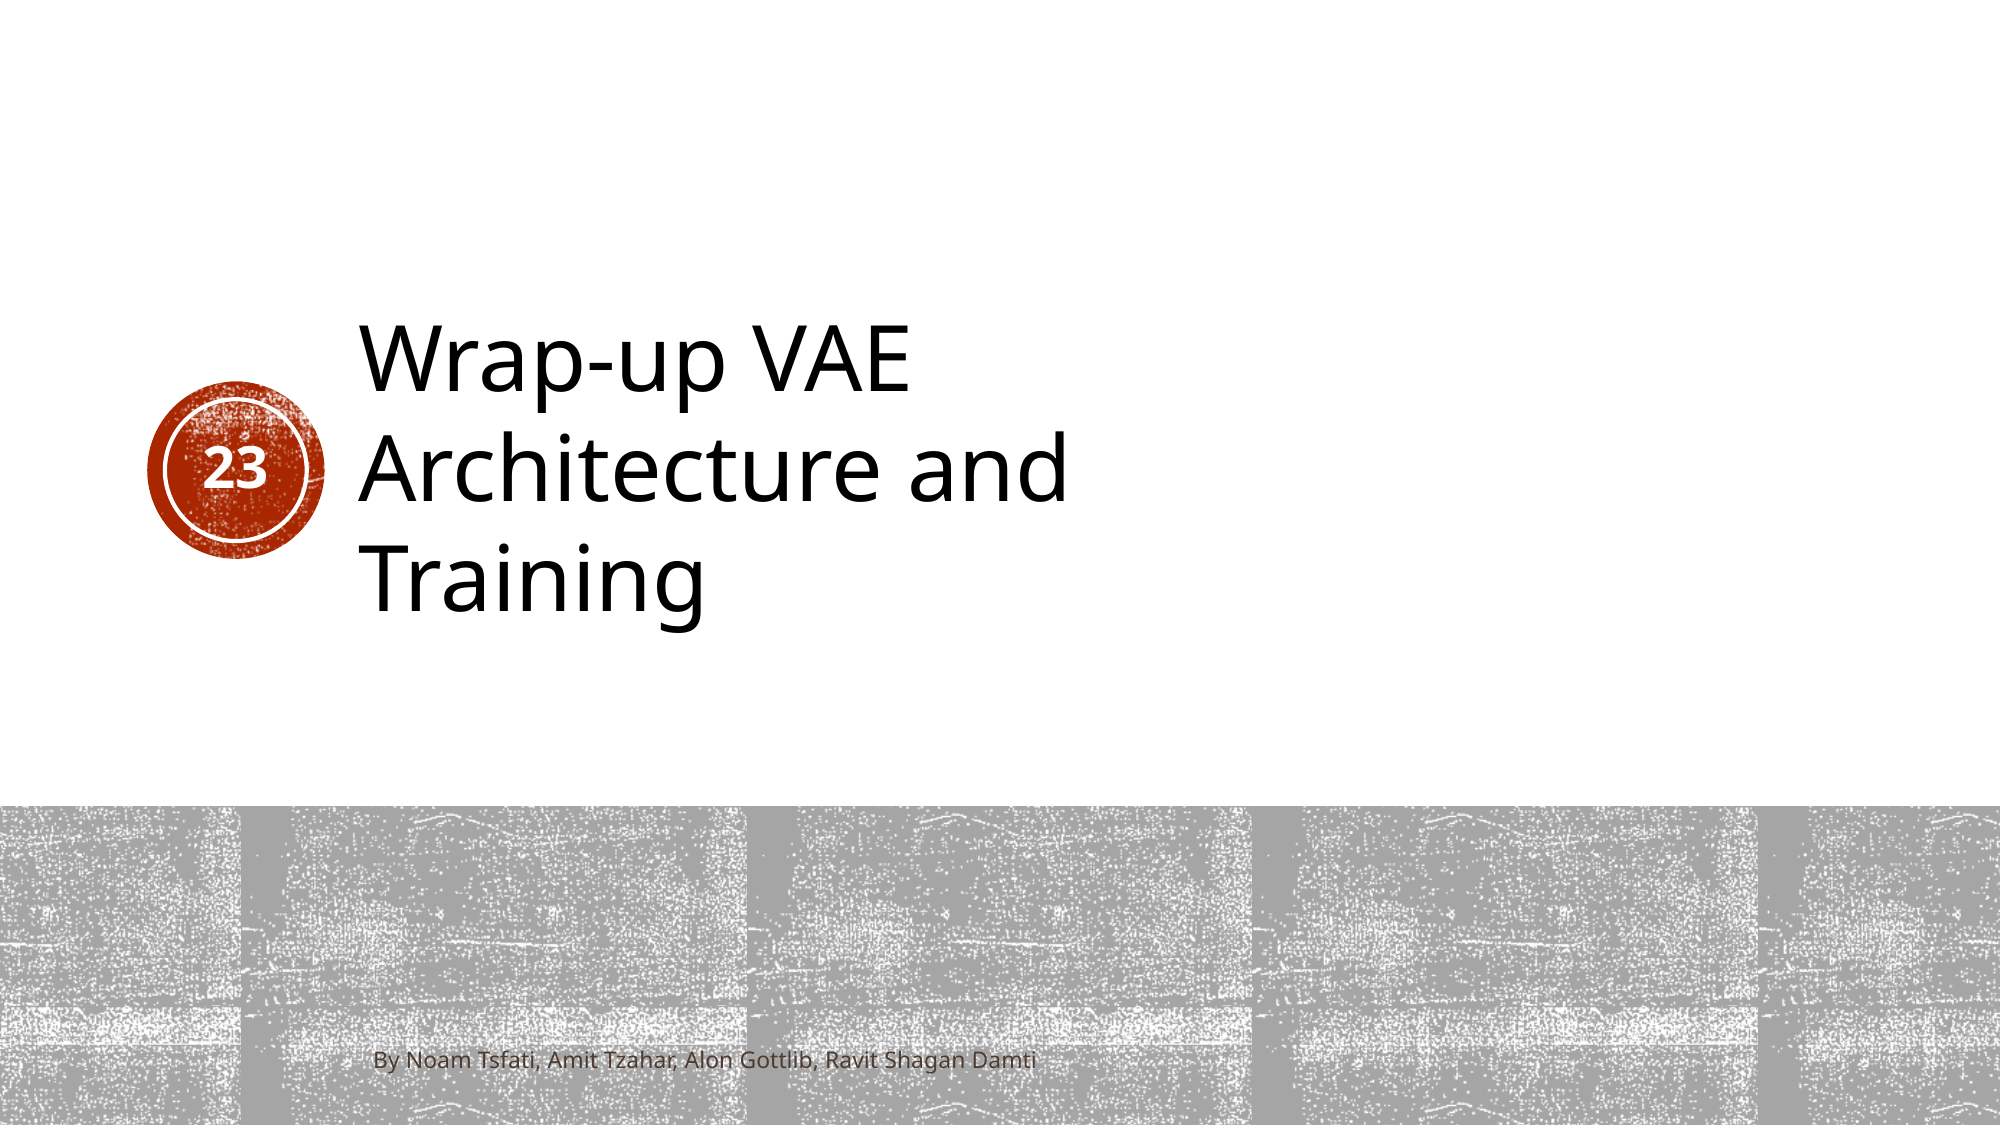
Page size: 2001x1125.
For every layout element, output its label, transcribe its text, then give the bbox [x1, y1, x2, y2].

footer By Noam Tsfati, Amit Tzahar, Alon Gottlib, Ravit Shagan Damti [358, 1028, 1397, 1089]
slide_number ‹#› [138, 411, 334, 530]
picture [169, 381, 302, 411]
picture [170, 530, 302, 559]
picture [203, 402, 269, 411]
title Wrap-up VAE Architecture and Training [358, 300, 1214, 631]
picture [204, 530, 267, 538]
